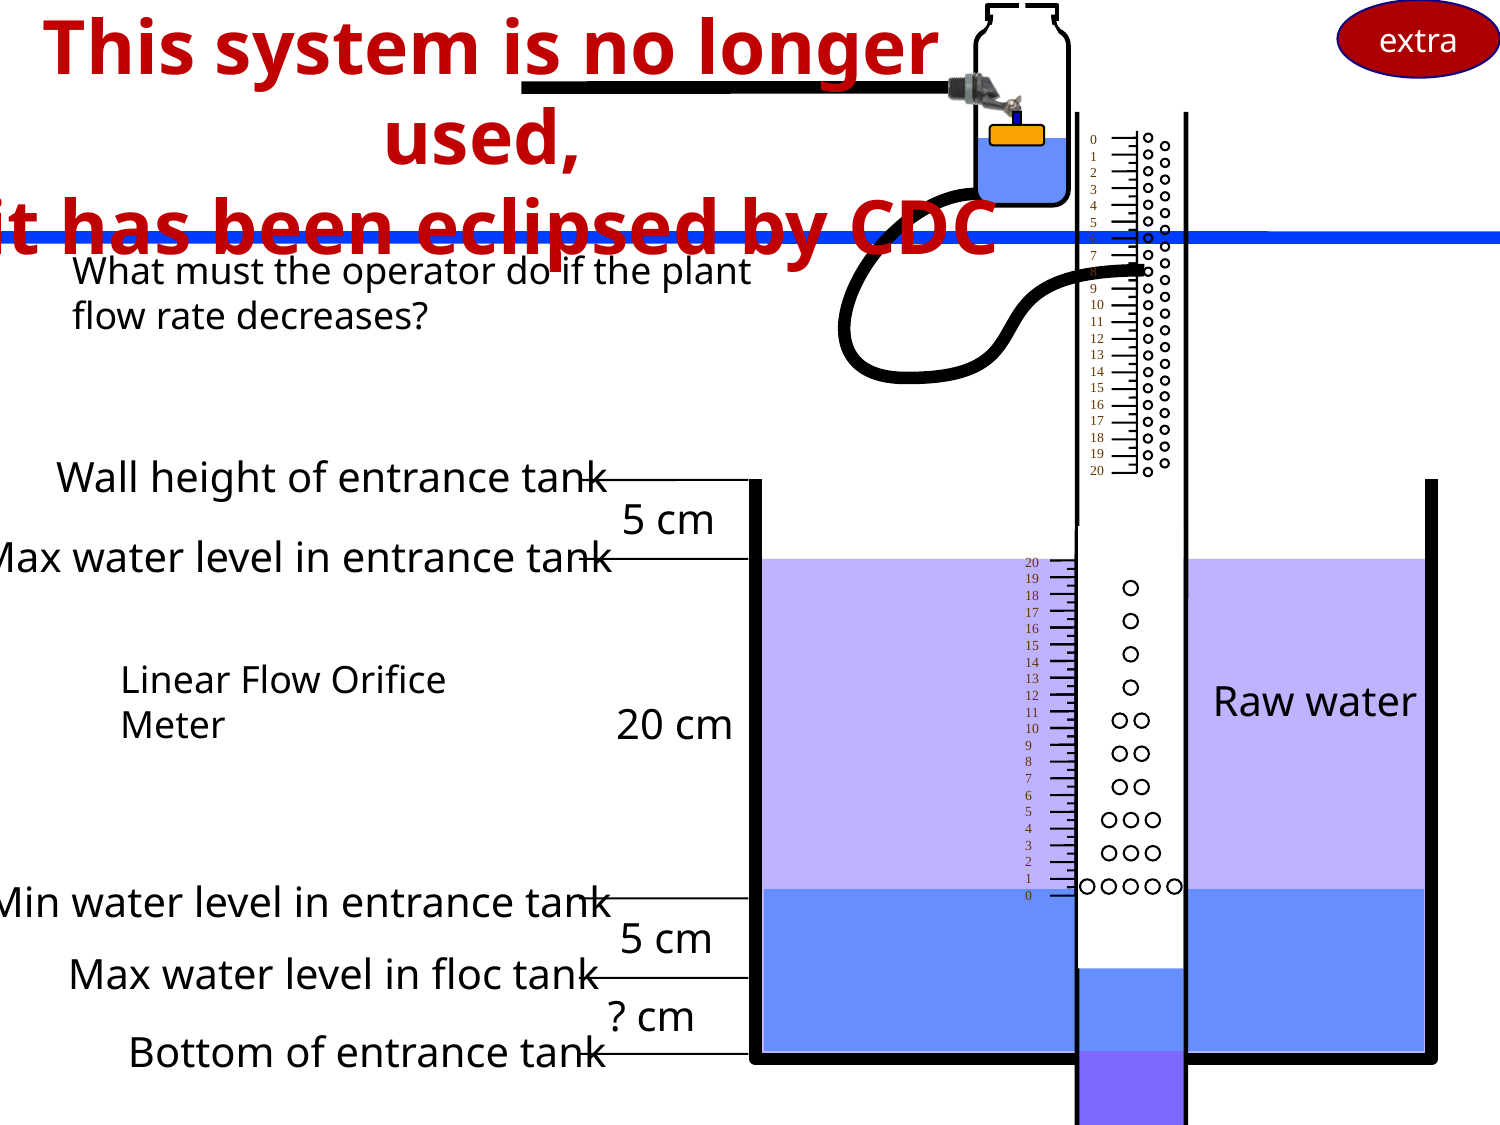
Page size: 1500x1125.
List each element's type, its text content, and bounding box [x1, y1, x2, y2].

picture [1086, 129, 1109, 482]
text_box What must the operator do if the plant flow rate decreases? [57, 239, 791, 345]
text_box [1101, 845, 1161, 861]
text_box This system is no longer used, it has been eclipsed by CDC [0, 0, 945, 180]
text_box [947, 0, 1069, 206]
text_box Min water level in entrance tank [0, 867, 627, 933]
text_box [1049, 553, 1076, 896]
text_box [1111, 130, 1138, 474]
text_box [1101, 812, 1161, 828]
text_box 5 cm [604, 904, 729, 970]
text_box [844, 200, 1071, 378]
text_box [1143, 133, 1170, 477]
text_box Max water level in floc tank [53, 940, 615, 1005]
text_box Raw water [1197, 667, 1433, 732]
text_box 20 cm [601, 690, 749, 756]
text_box [755, 478, 1071, 1060]
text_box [1079, 879, 1182, 895]
text_box [1191, 889, 1424, 1052]
text_box Linear Flow Orifice Meter [105, 649, 468, 754]
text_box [1112, 746, 1150, 762]
text_box 5 cm [606, 485, 731, 551]
text_box Bottom of entrance tank [113, 1017, 622, 1083]
text_box extra [1337, 0, 1500, 78]
text_box Max water level in entrance tank [0, 523, 628, 588]
picture [1021, 551, 1044, 906]
text_box [1191, 478, 1432, 1060]
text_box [1112, 779, 1150, 795]
text_box [764, 889, 1071, 1052]
text_box Wall height of entrance tank [41, 443, 623, 508]
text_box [1112, 713, 1150, 729]
text_box ? cm [593, 982, 711, 1048]
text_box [1076, 111, 1187, 1125]
